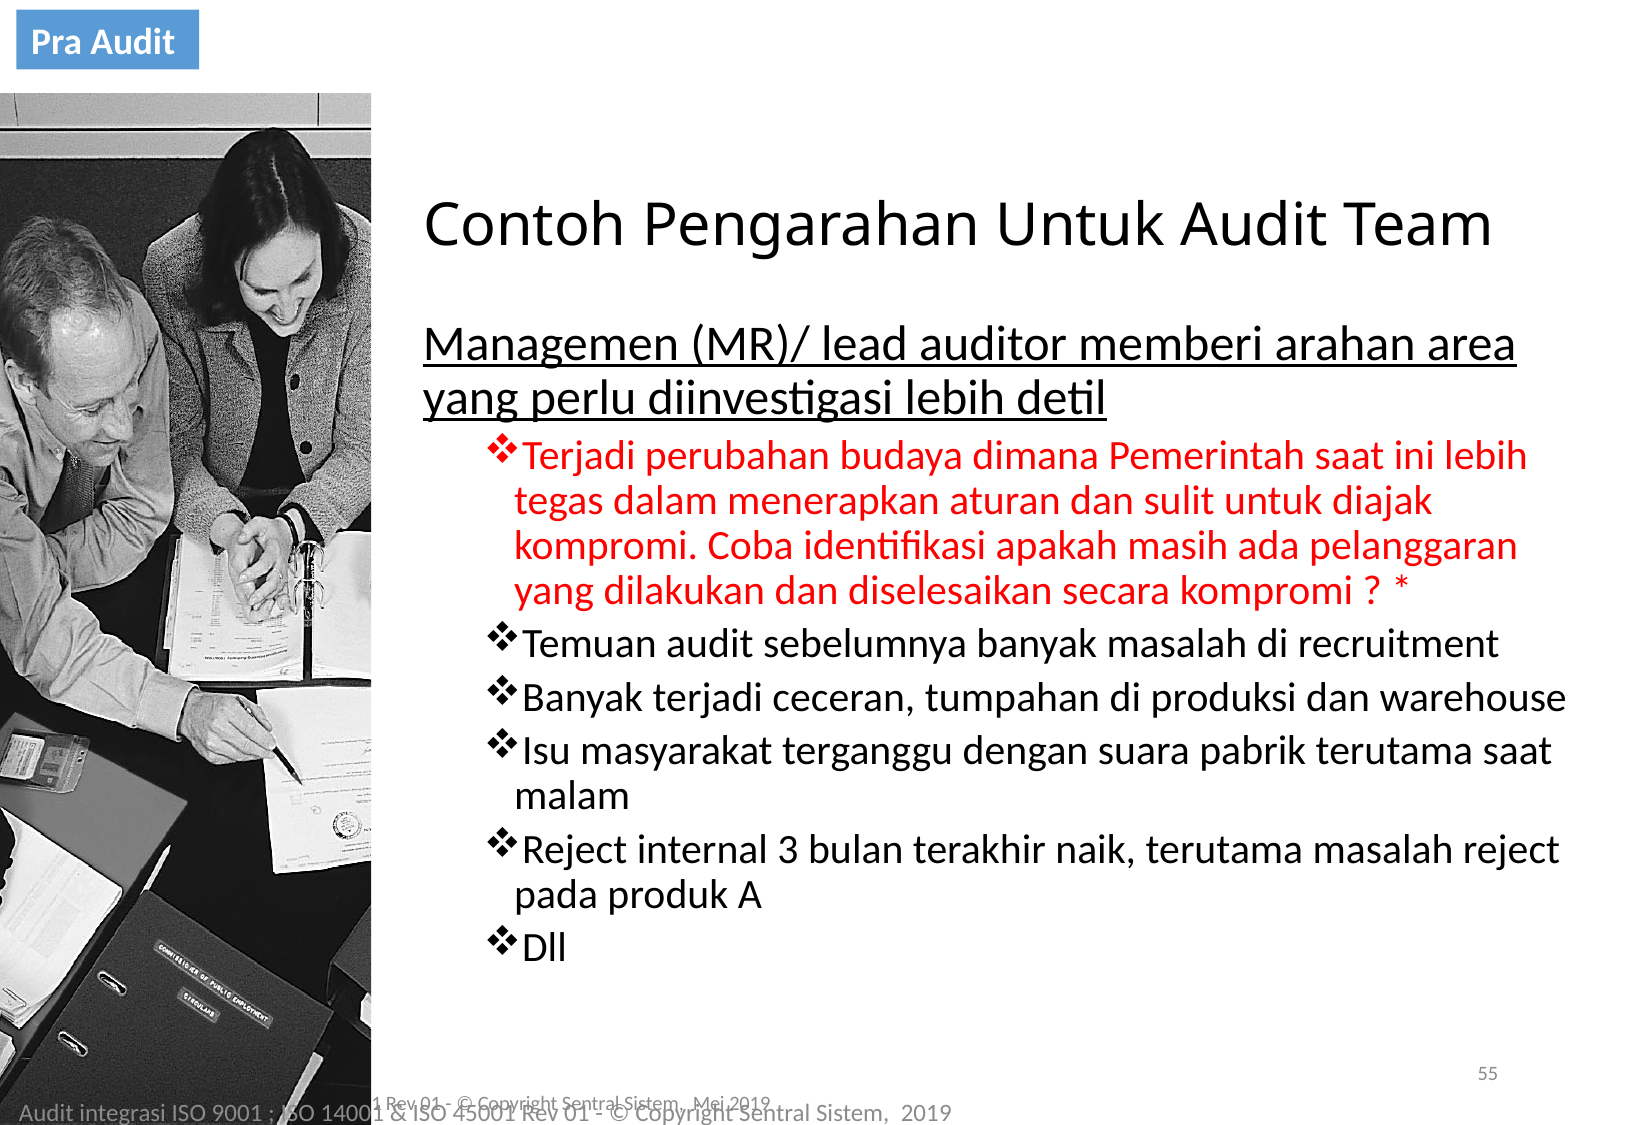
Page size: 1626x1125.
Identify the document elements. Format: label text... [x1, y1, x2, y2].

list Managemen (MR)/ lead auditor memberi arahan area yang perlu diinvestigasi lebih detil Terjadi perubahan budaya dimana Pemerintah saat ini lebih tegas dalam menerapkan aturan dan sulit untuk diajak kompromi. Coba identifikasi apakah masih ada pelanggaran yang dilakukan dan diselesaikan secara kompromi ? * Temuan audit sebelumnya banyak masalah di recruitment Banyak terjadi ceceran, tumpahan di produksi dan warehouse Isu masyarakat terganggu dengan suara pabrik terutama saat malam Reject internal 3 bulan terakhir naik, terutama masalah reject pada produk A Dll [407, 309, 1610, 997]
slide_number 55 [1147, 1042, 1514, 1103]
picture [0, 93, 372, 1125]
footer Audit integrasi ISO 9001 & ISO 14001 Rev 01 - © Copyright Sentral Sistem, Mei 2019 [372, 1072, 922, 1125]
text_box Audit integrasi ISO 9001 ; ISO 14001 & ISO 45001 Rev 01 - © Copyright Sentral Sistem, 2019 [922, 1095, 1020, 1125]
title Contoh Pengarahan Untuk Audit Team [402, 183, 1516, 270]
text_box Pra Audit [16, 9, 200, 70]
